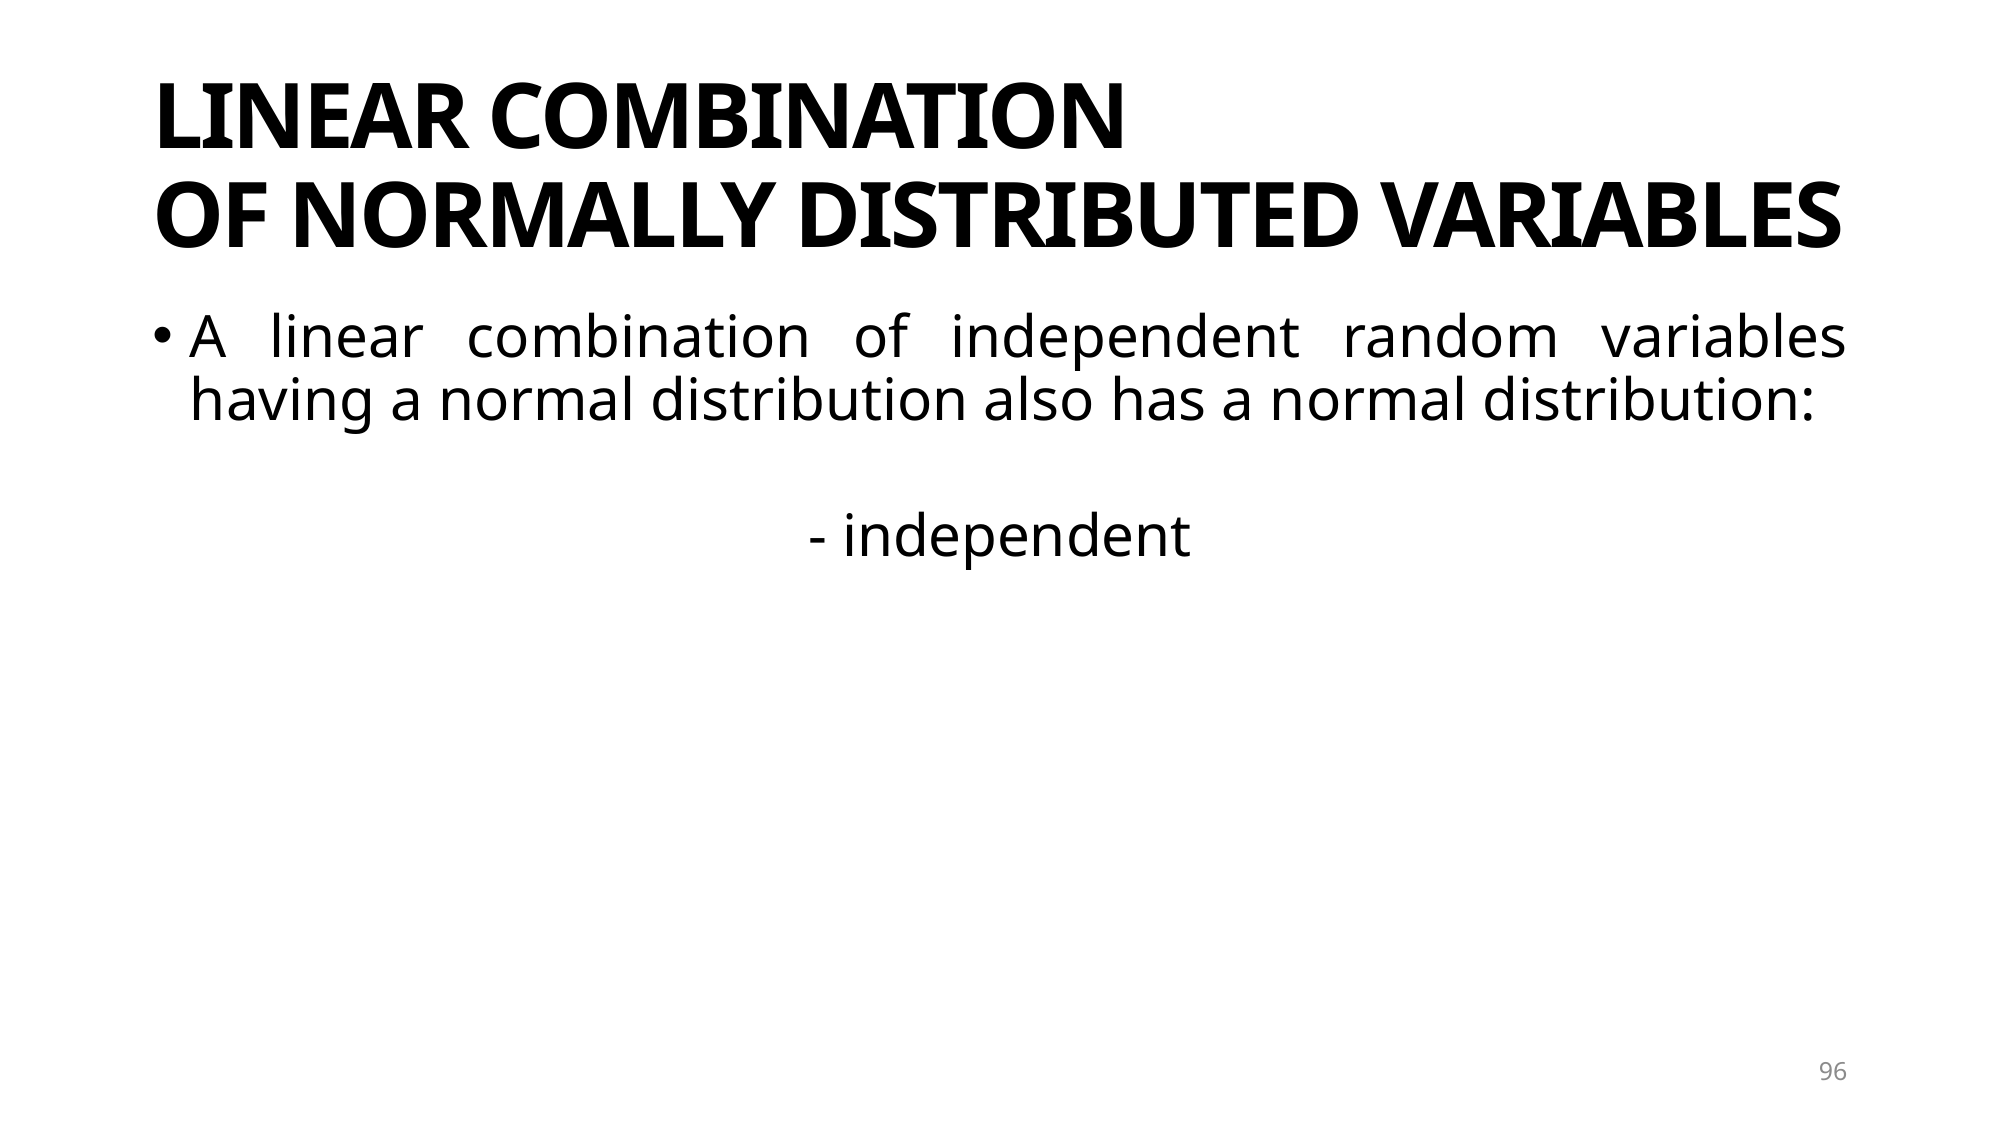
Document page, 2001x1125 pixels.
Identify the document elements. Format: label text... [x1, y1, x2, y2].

slide_number 96 [1412, 1042, 1863, 1103]
title LINEAR COMBINATION OF NORMALLY DISTRIBUTED VARIABLES [137, 59, 1863, 278]
